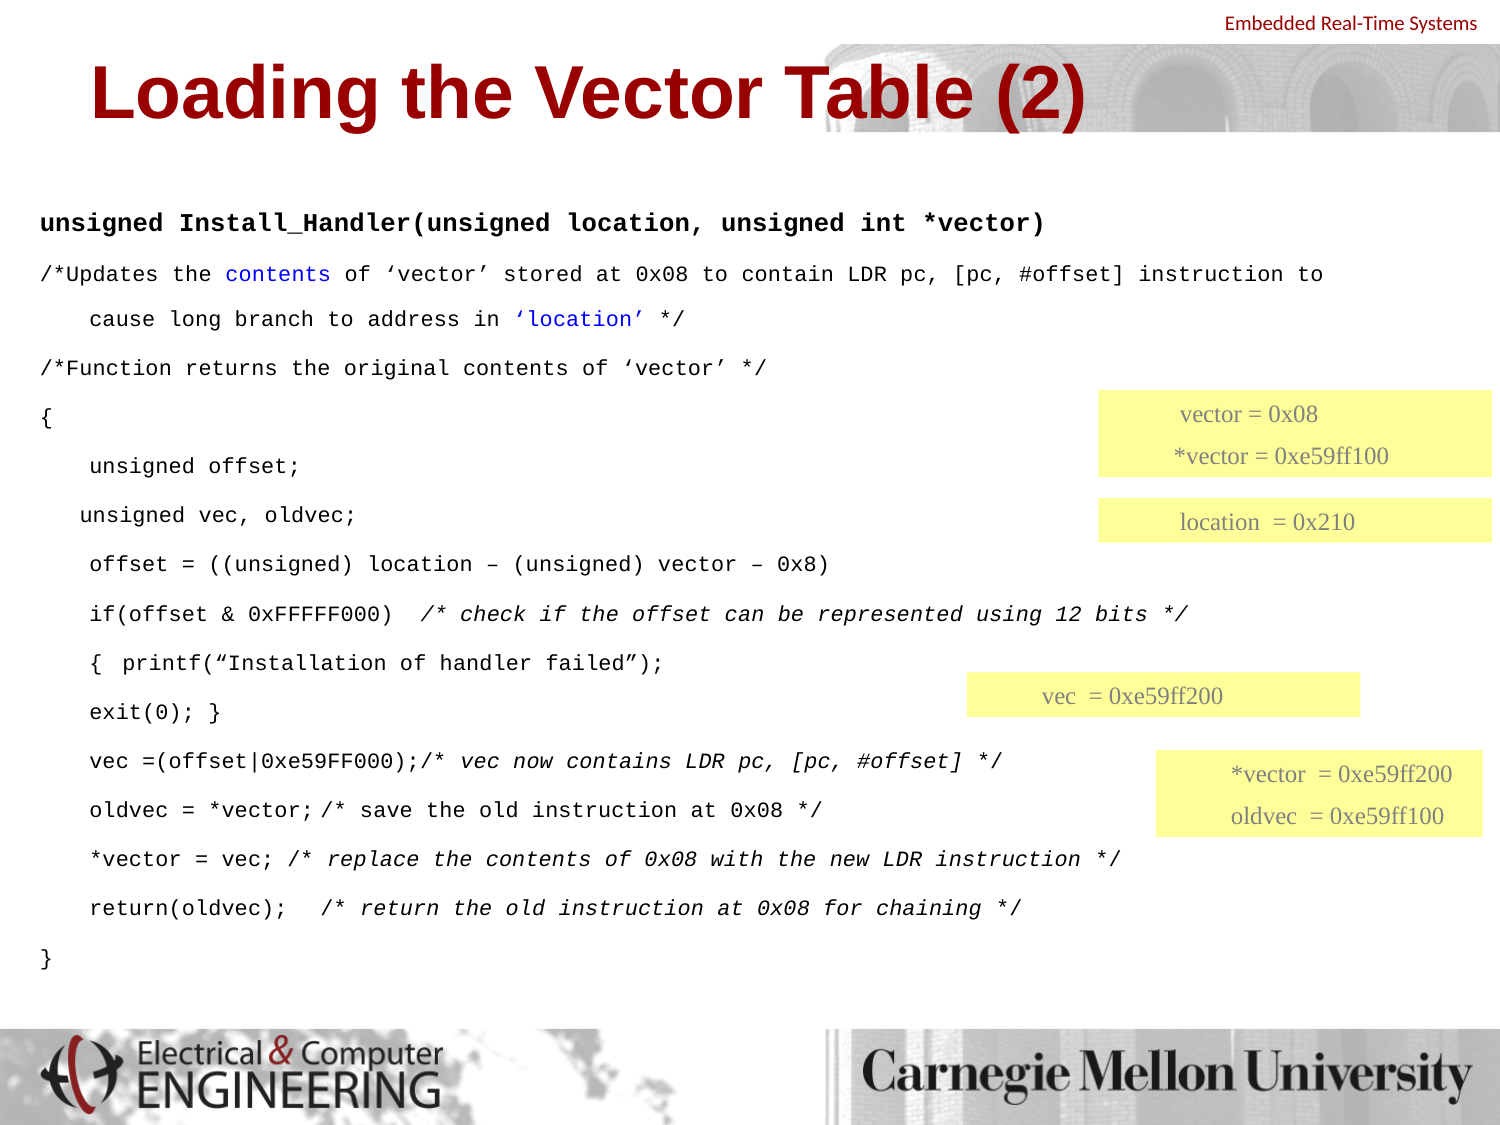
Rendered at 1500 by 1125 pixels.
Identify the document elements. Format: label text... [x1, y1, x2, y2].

title Loading the Vector Table (2) [75, 45, 1425, 133]
text_box vec = 0xe59ff200 [966, 672, 1361, 717]
text_box location = 0x210 [1098, 498, 1492, 543]
list unsigned Install_Handler(unsigned location, unsigned int *vector) /*Updates the contents of ‘vector’ stored at 0x08 to contain LDR pc, [pc, #offset] instruction to cause long branch to address in ‘location’ */ /*Function returns the original contents of ‘vector’ */ { unsigned offset; unsigned vec, oldvec; offset = ((unsigned) location – (unsigned) vector – 0x8) if(offset & 0xFFFFF000) /* check if the offset can be represented using 12 bits */ { printf(“Installation of handler failed”); exit(0); } vec =(offset|0xe59FF000);/* vec now contains LDR pc, [pc, #offset] */ oldvec = *vector; /* save the old instruction at 0x08 */ *vector = vec; /* replace the contents of 0x08 with the new LDR instruction */ return(oldvec); /* return the old instruction at 0x08 for chaining */ } [25, 177, 1376, 1005]
text_box vector = 0x08 *vector = 0xe59ff100 [1098, 389, 1492, 478]
text_box *vector = 0xe59ff200 oldvec = 0xe59ff100 [1155, 749, 1483, 837]
picture [0, 1028, 1500, 1125]
picture [664, 43, 1500, 133]
